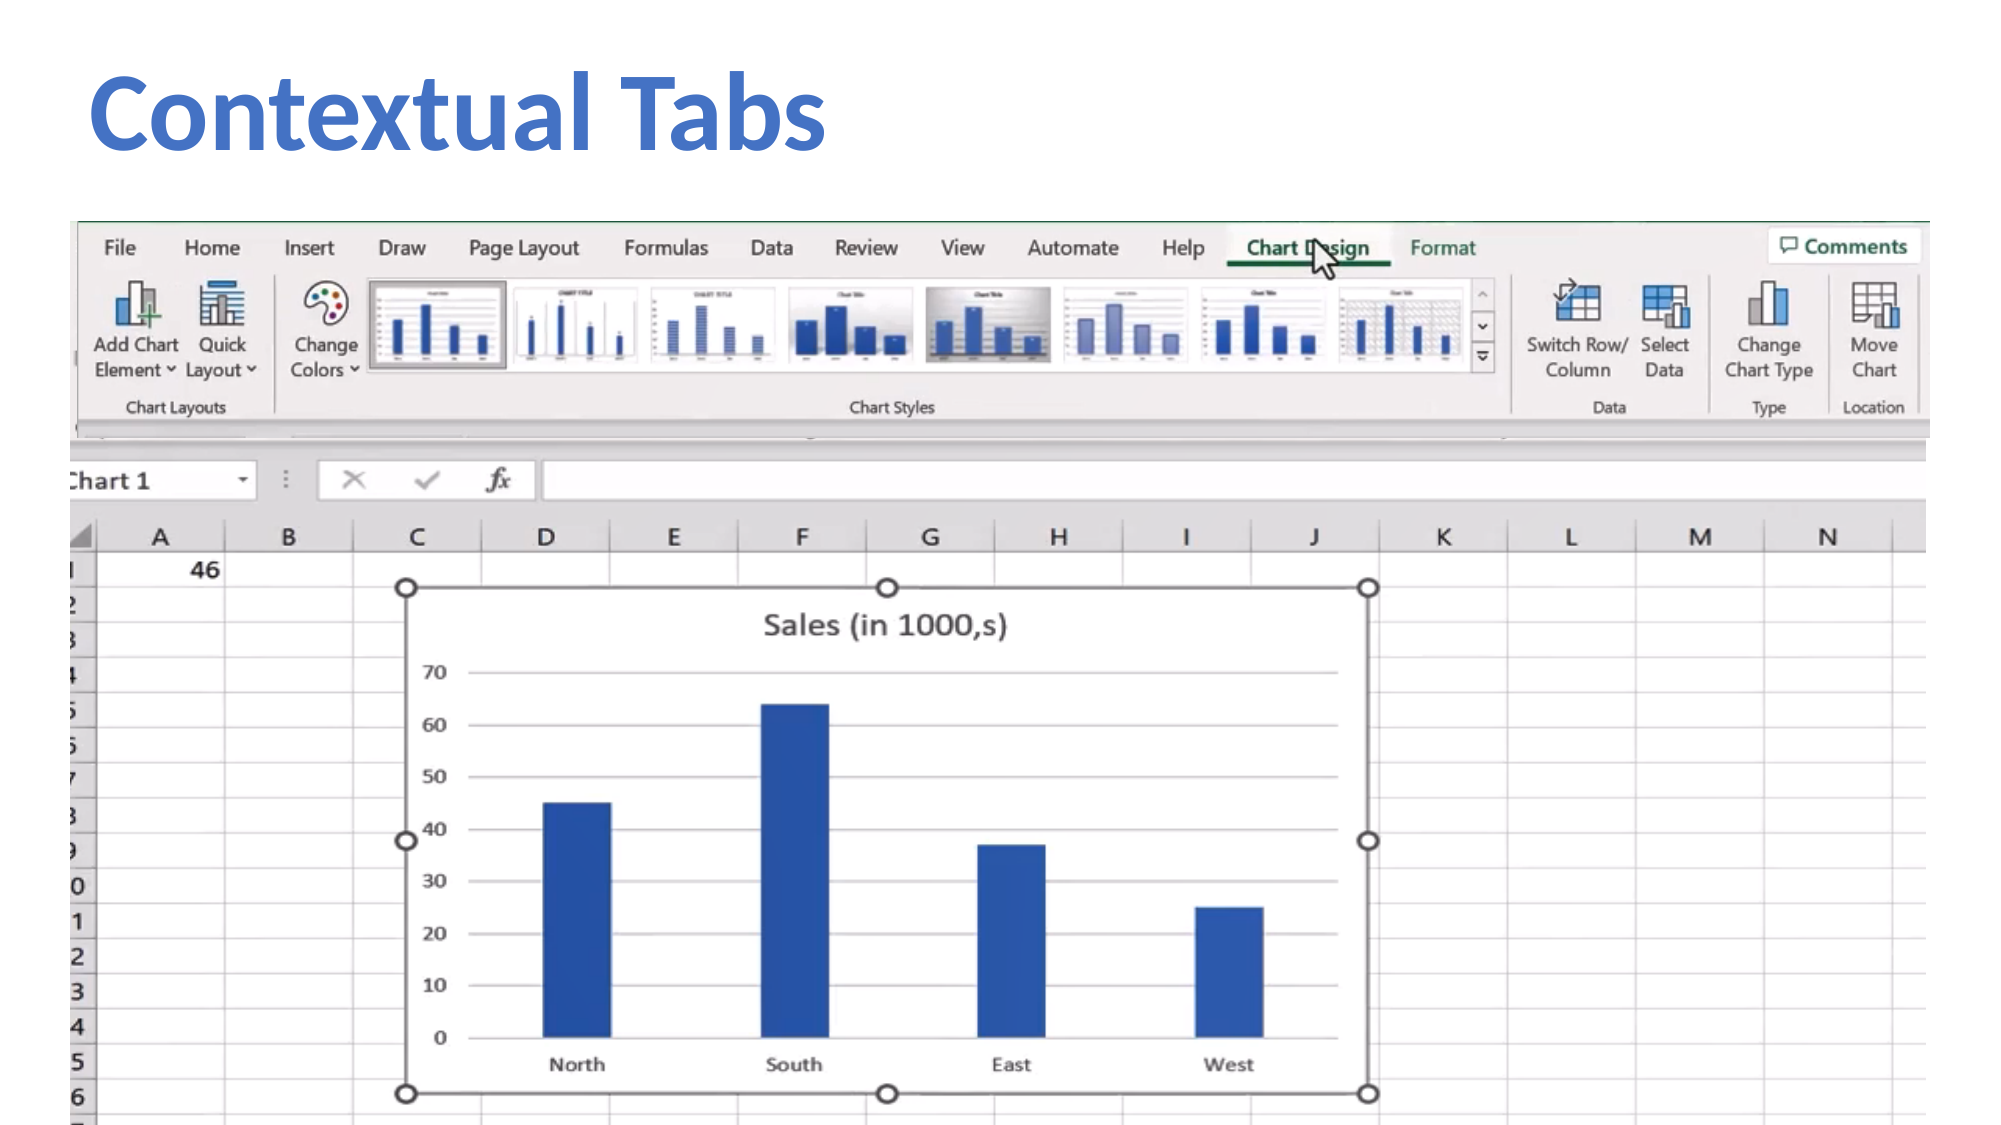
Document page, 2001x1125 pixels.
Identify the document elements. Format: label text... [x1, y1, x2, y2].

text_box Contextual Tabs [74, 30, 844, 181]
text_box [70, 221, 1930, 1125]
